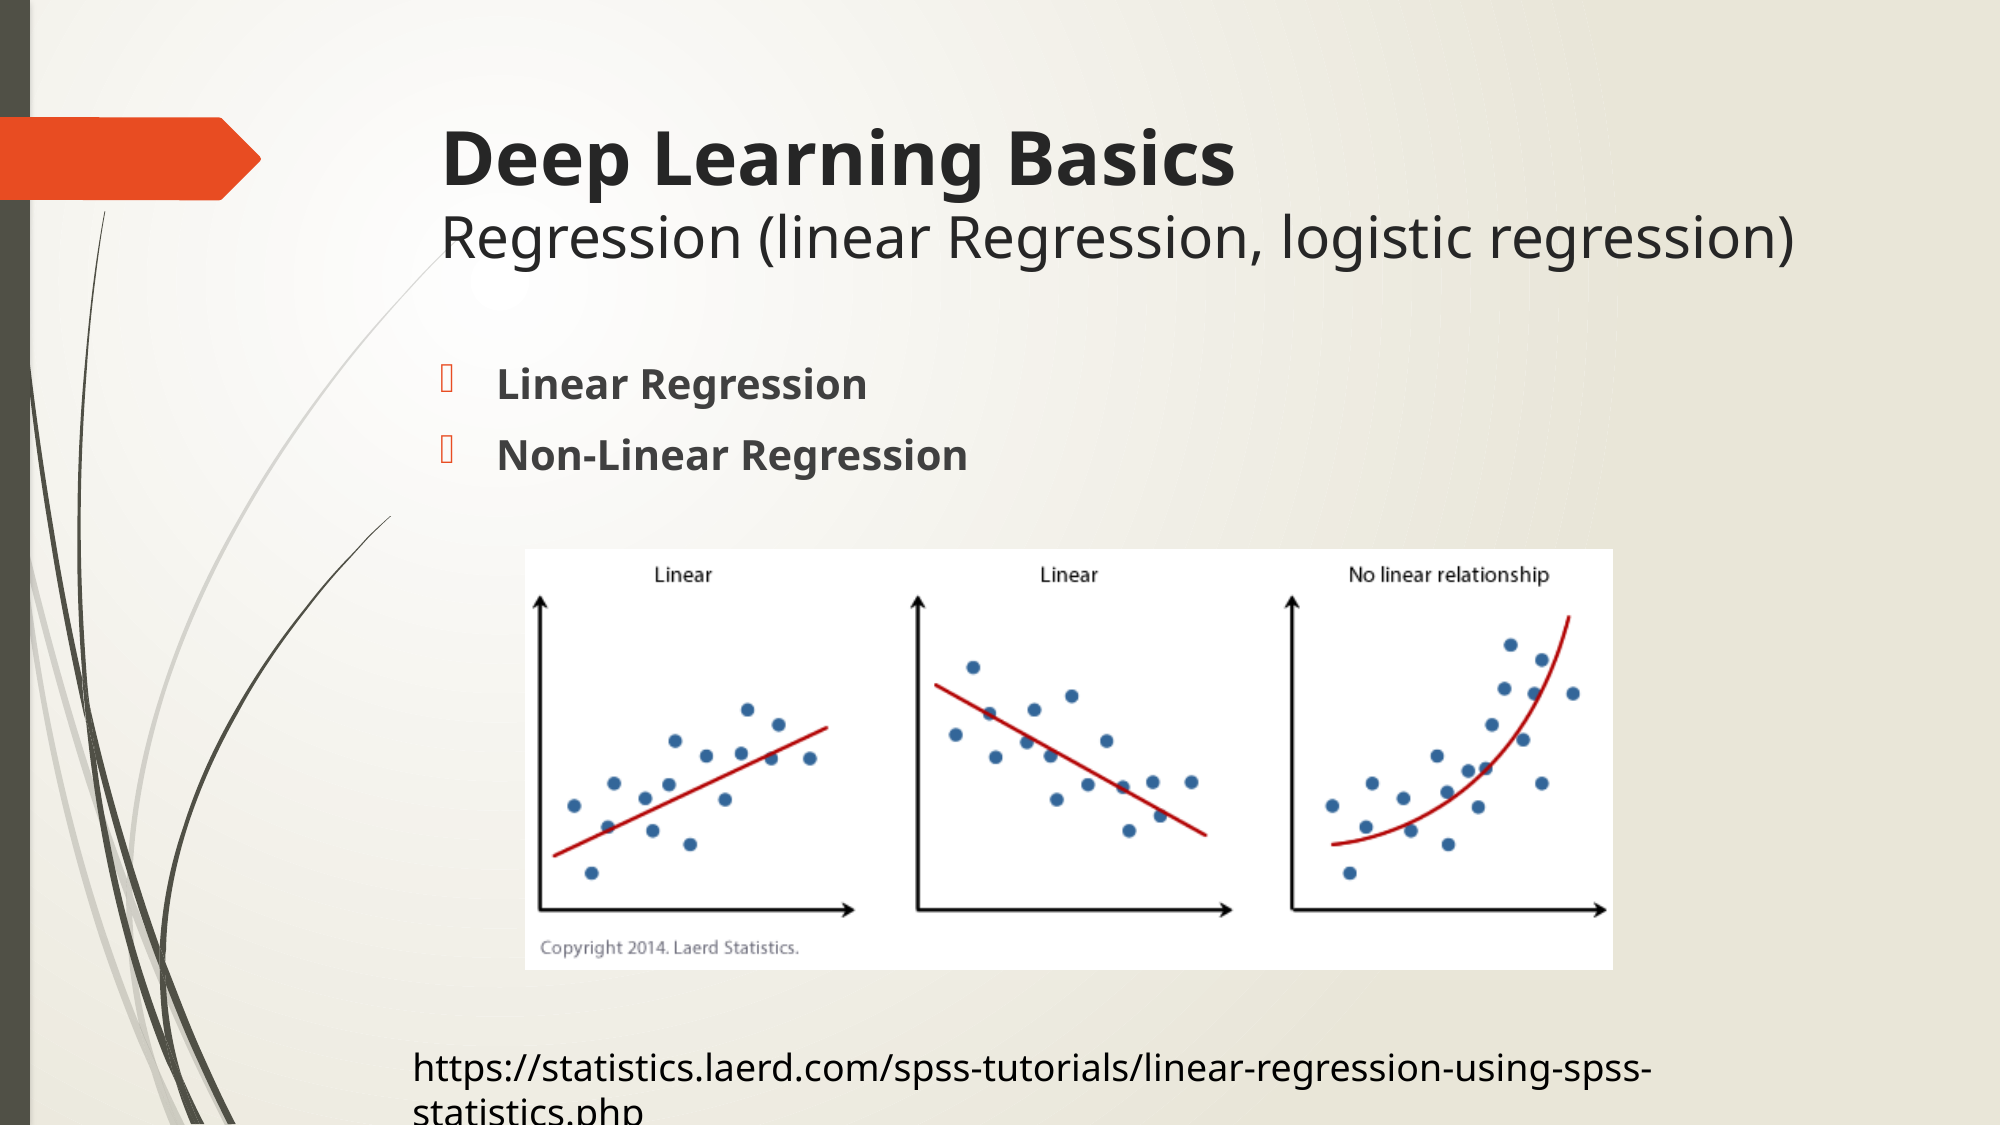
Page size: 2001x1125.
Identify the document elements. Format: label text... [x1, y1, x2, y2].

text_box https://statistics.laerd.com/spss-tutorials/linear-regression-using-spss-statistics.php [397, 1036, 1846, 1125]
picture [525, 549, 1613, 970]
title Deep Learning Basics Regression (linear Regression, logistic regression) [425, 102, 1888, 313]
text_box Linear Regression Non-Linear Regression [424, 350, 1888, 970]
